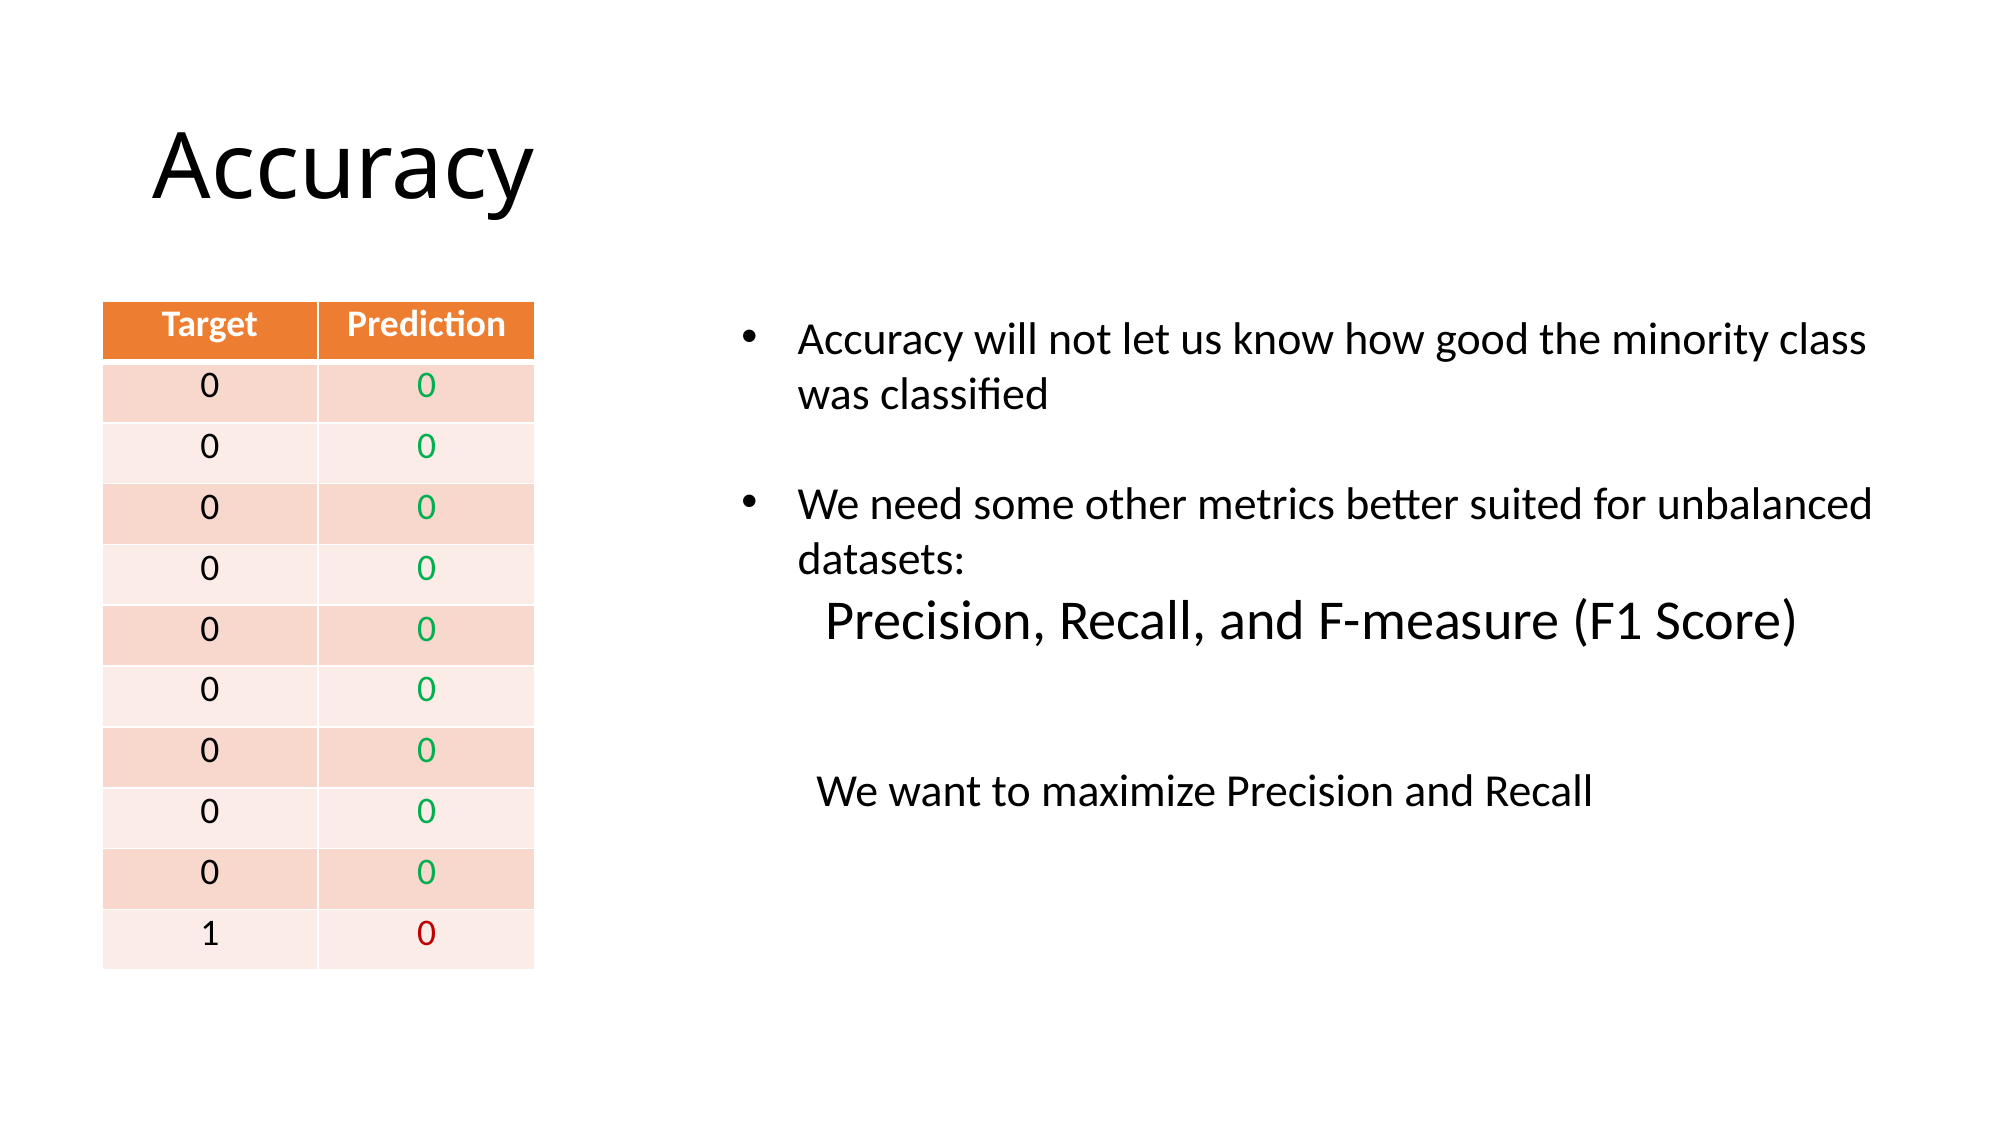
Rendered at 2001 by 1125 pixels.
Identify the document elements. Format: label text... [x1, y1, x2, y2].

table_header Prediction [319, 302, 534, 359]
table_cell 0 [103, 424, 317, 483]
table_cell 0 [103, 606, 317, 665]
table_cell 0 [103, 849, 317, 909]
table_cell 0 [319, 728, 534, 787]
table_cell 0 [319, 606, 534, 665]
table_cell 0 [103, 484, 317, 544]
table_cell 0 [103, 789, 317, 848]
table_cell 0 [319, 545, 534, 604]
table_cell 0 [319, 789, 534, 848]
table_header Target [103, 302, 317, 359]
table_cell 1 [103, 910, 317, 969]
table_cell 0 [103, 728, 317, 787]
title Accuracy [137, 59, 1863, 278]
table_cell 0 [319, 910, 534, 969]
table_cell 0 [319, 484, 534, 544]
table_cell 0 [103, 545, 317, 604]
table_cell 0 [319, 667, 534, 726]
table_cell 0 [319, 849, 534, 909]
table_cell 0 [319, 365, 534, 422]
table_cell 0 [319, 424, 534, 483]
text_box Accuracy will not let us know how good the minority class was classified We need some other metrics better suited for unbalanced datasets: Precision, Recall, and F-measure (F1 Score) We want to maximize Precision and Recall [726, 301, 1899, 914]
table_cell 0 [103, 667, 317, 726]
table_cell 0 [103, 365, 317, 422]
